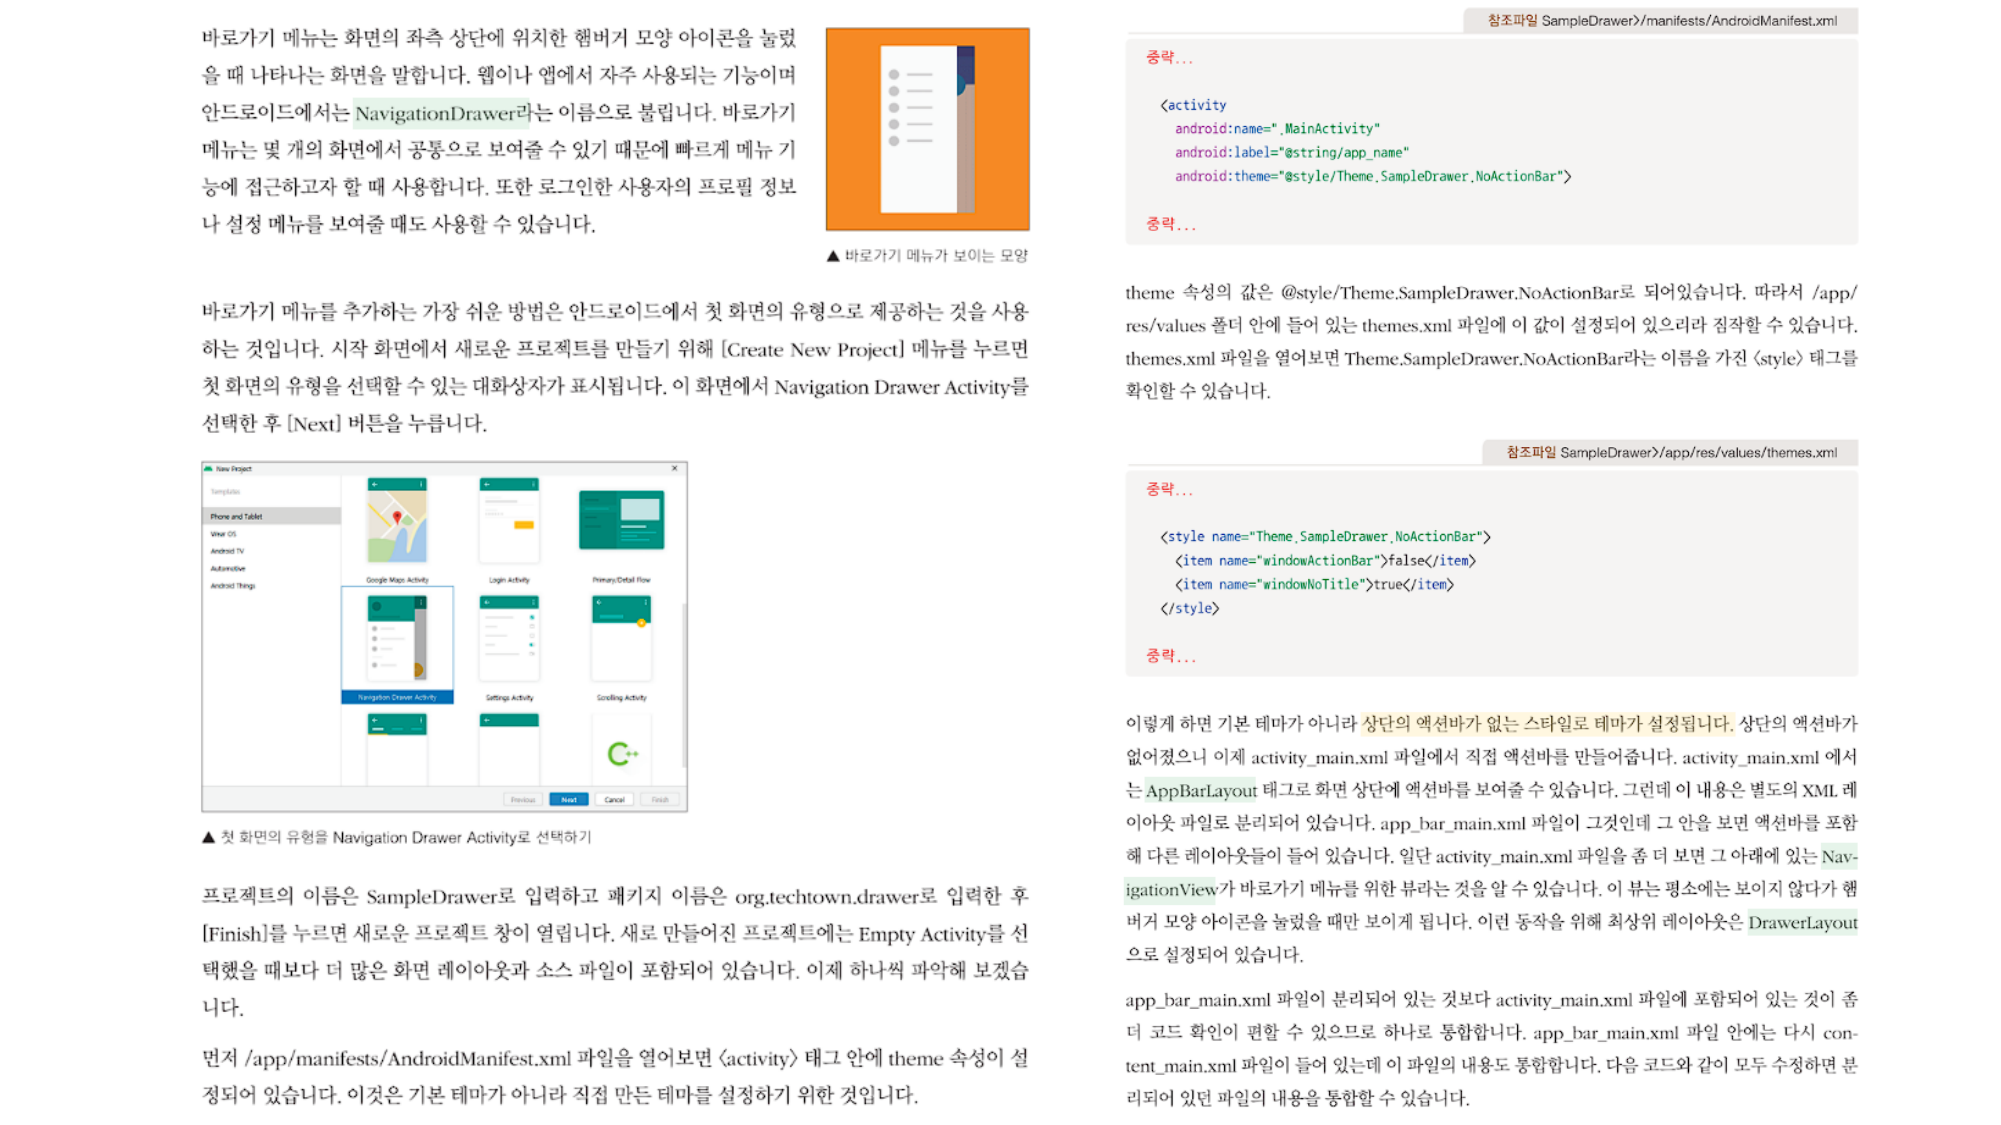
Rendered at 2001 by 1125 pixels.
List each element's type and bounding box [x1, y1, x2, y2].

picture [171, 0, 1051, 1125]
picture [1102, 0, 1887, 1125]
